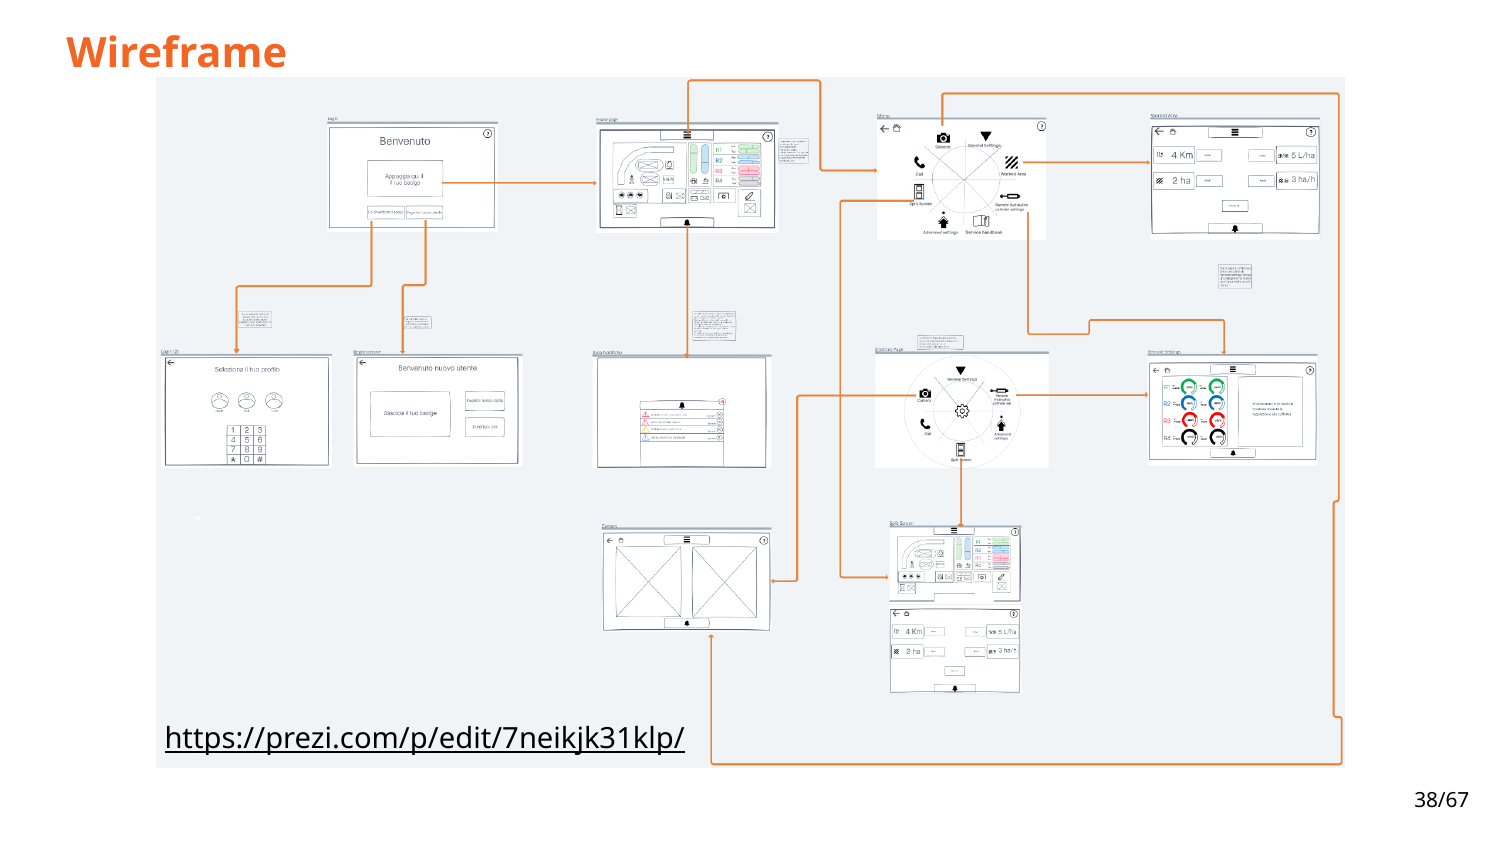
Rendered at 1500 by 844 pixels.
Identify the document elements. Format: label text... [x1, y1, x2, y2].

slide_number ‹#›/67 [1394, 769, 1484, 834]
picture [149, 72, 1351, 771]
text_box Wireframe [51, 10, 551, 91]
